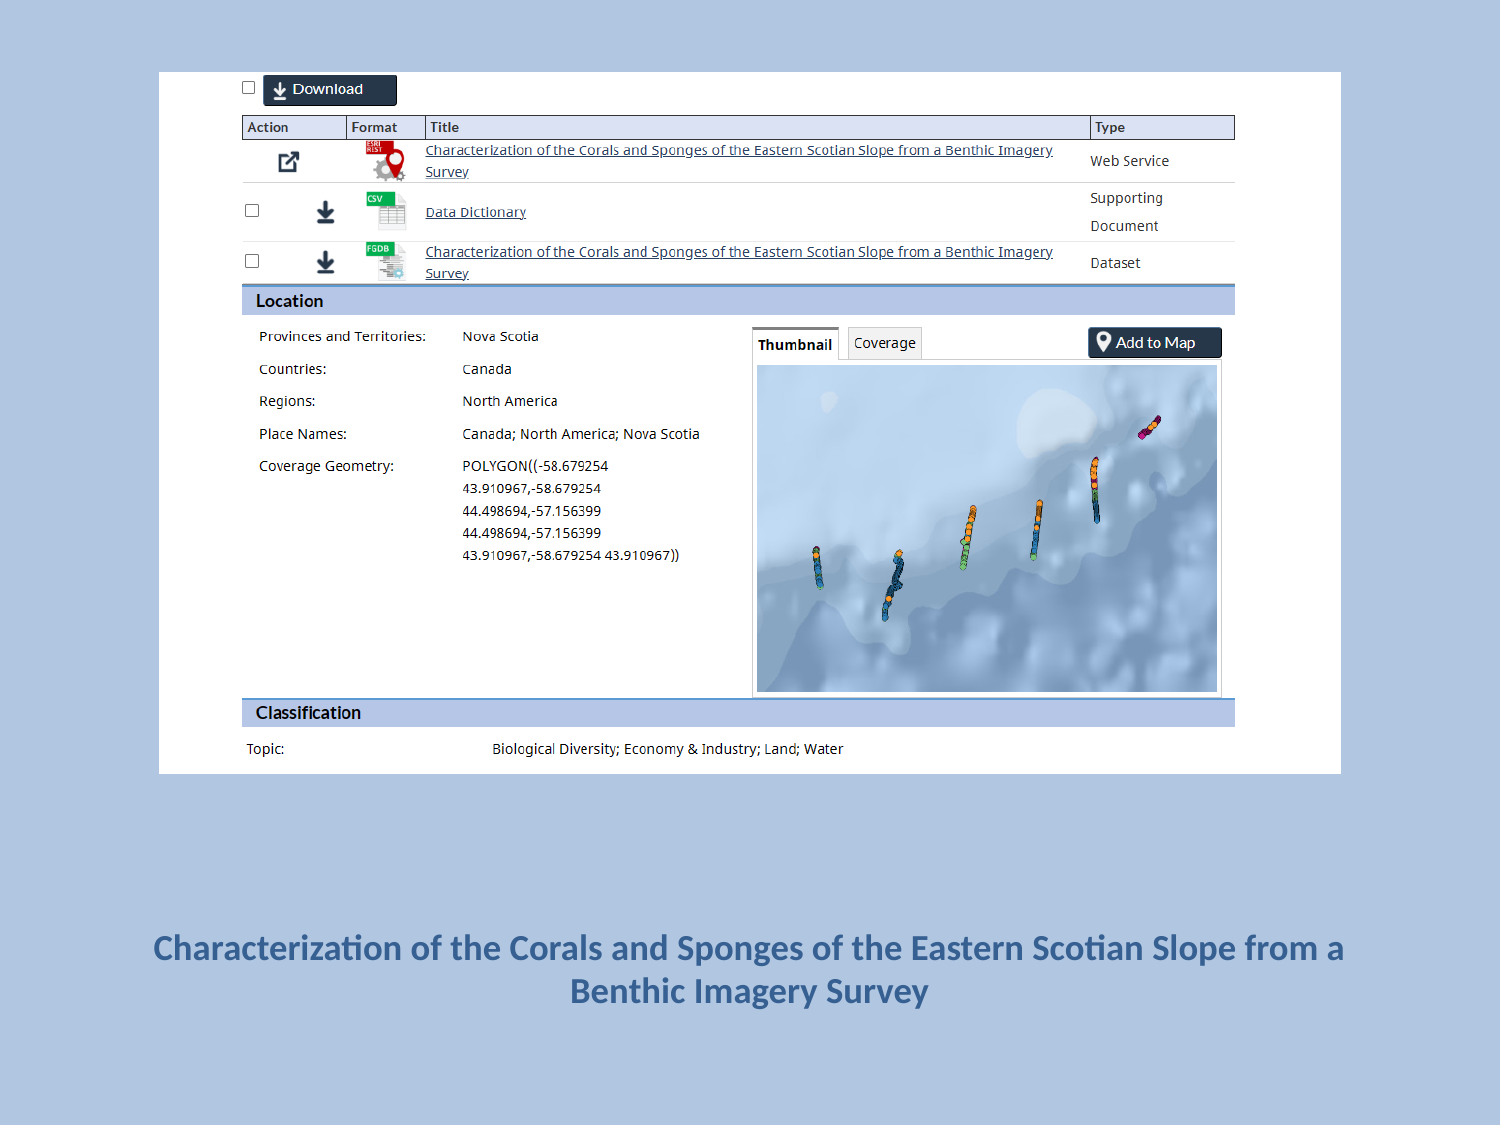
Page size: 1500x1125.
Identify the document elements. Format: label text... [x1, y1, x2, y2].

picture [161, 74, 1339, 771]
title Characterization of the Corals and Sponges of the Eastern Scotian Slope from a Benthic Imagery Survey [78, 914, 1422, 1020]
